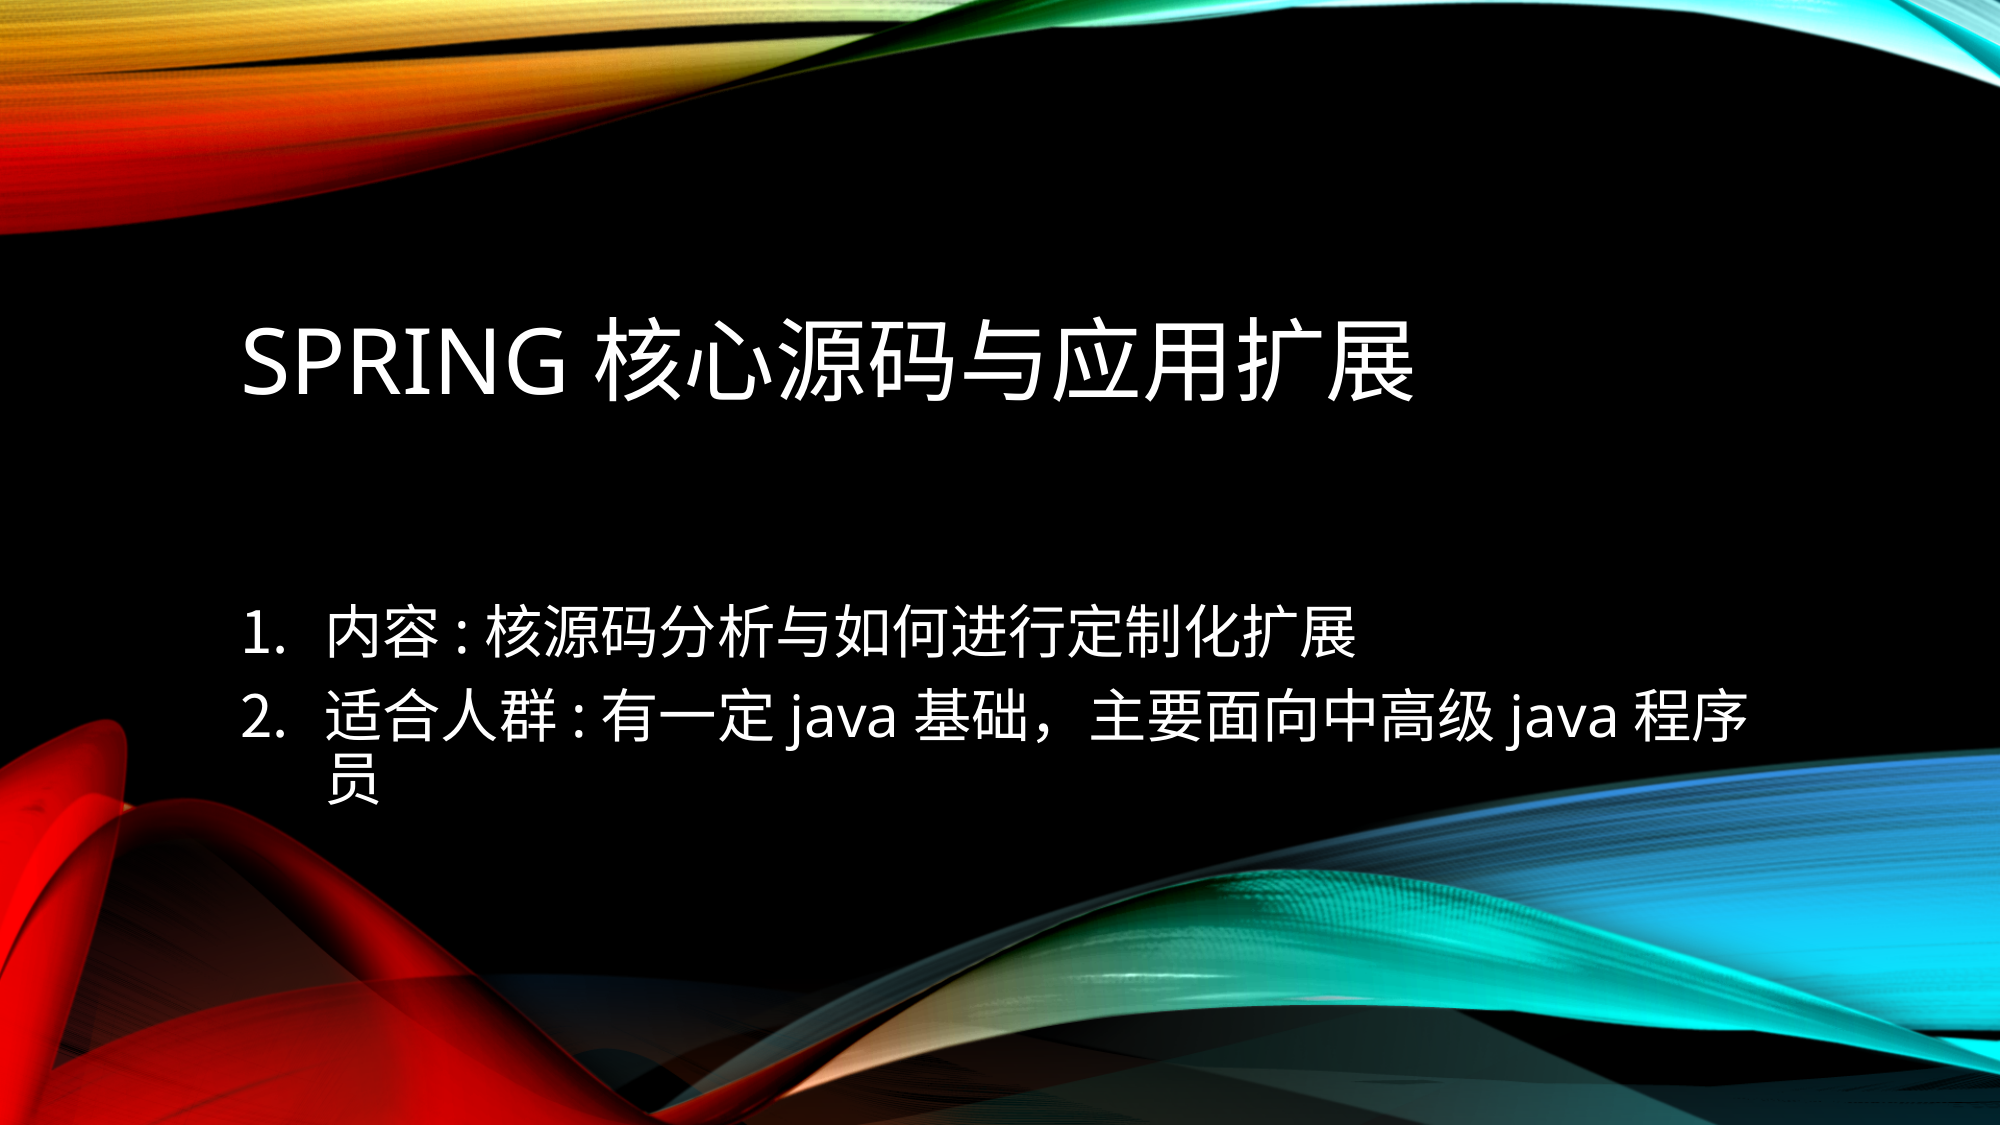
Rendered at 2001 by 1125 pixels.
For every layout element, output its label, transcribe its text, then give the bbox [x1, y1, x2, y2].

picture [0, 717, 2000, 1125]
picture [0, 0, 2000, 237]
title Spring核心源码与应用扩展 [225, 295, 1775, 422]
subtitle 内容:核源码分析与如何进行定制化扩展 适合人群:有一定java基础，主要面向中高级java程序员 [225, 595, 1805, 852]
